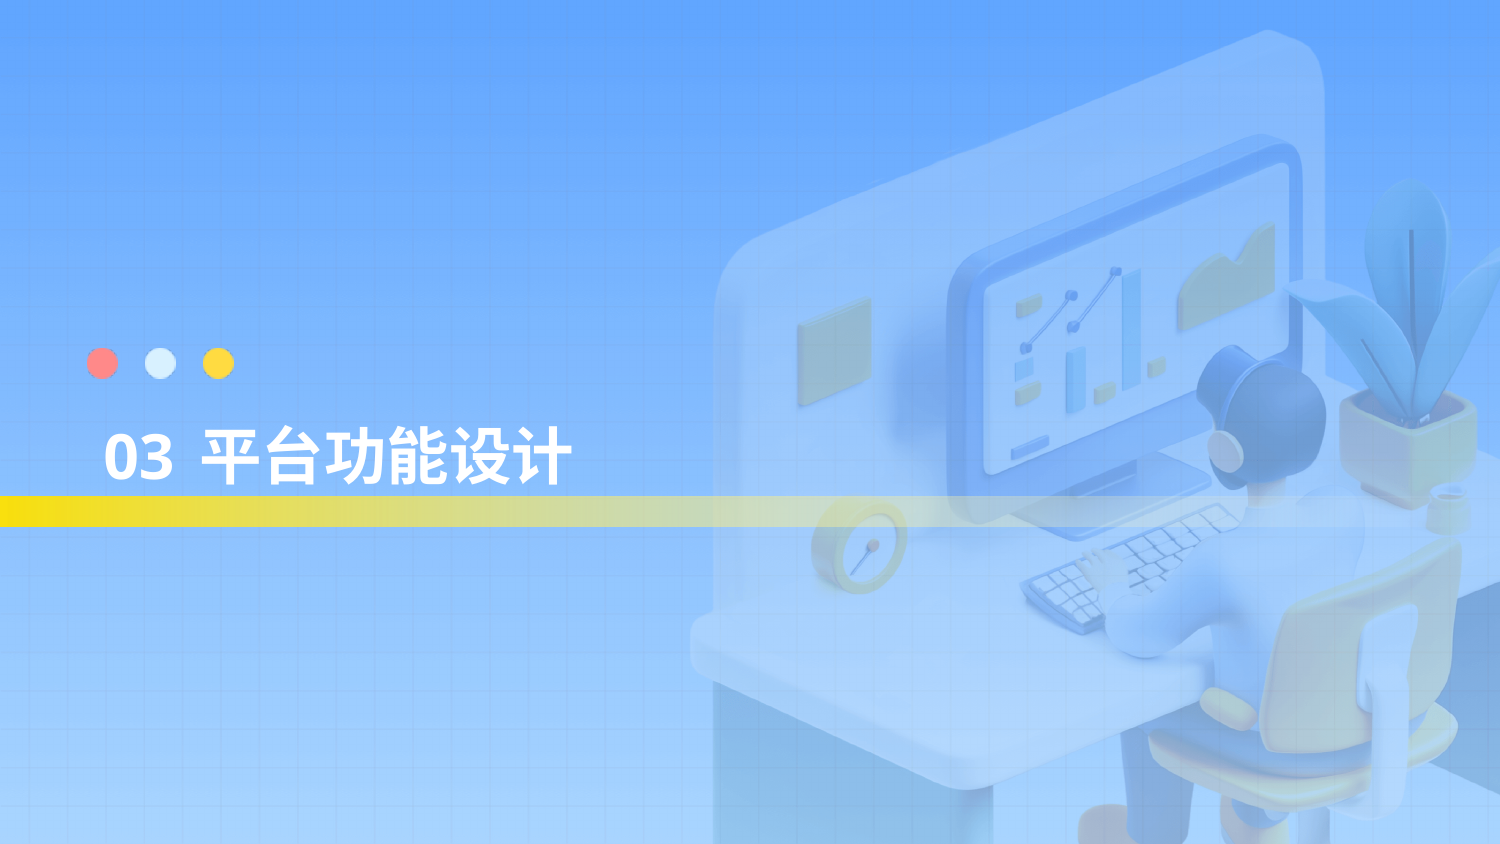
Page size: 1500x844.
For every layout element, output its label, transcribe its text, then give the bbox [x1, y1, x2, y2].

picture [0, 0, 1500, 844]
text_box 平台功能设计 [183, 392, 1317, 496]
text_box 03 [87, 392, 183, 496]
